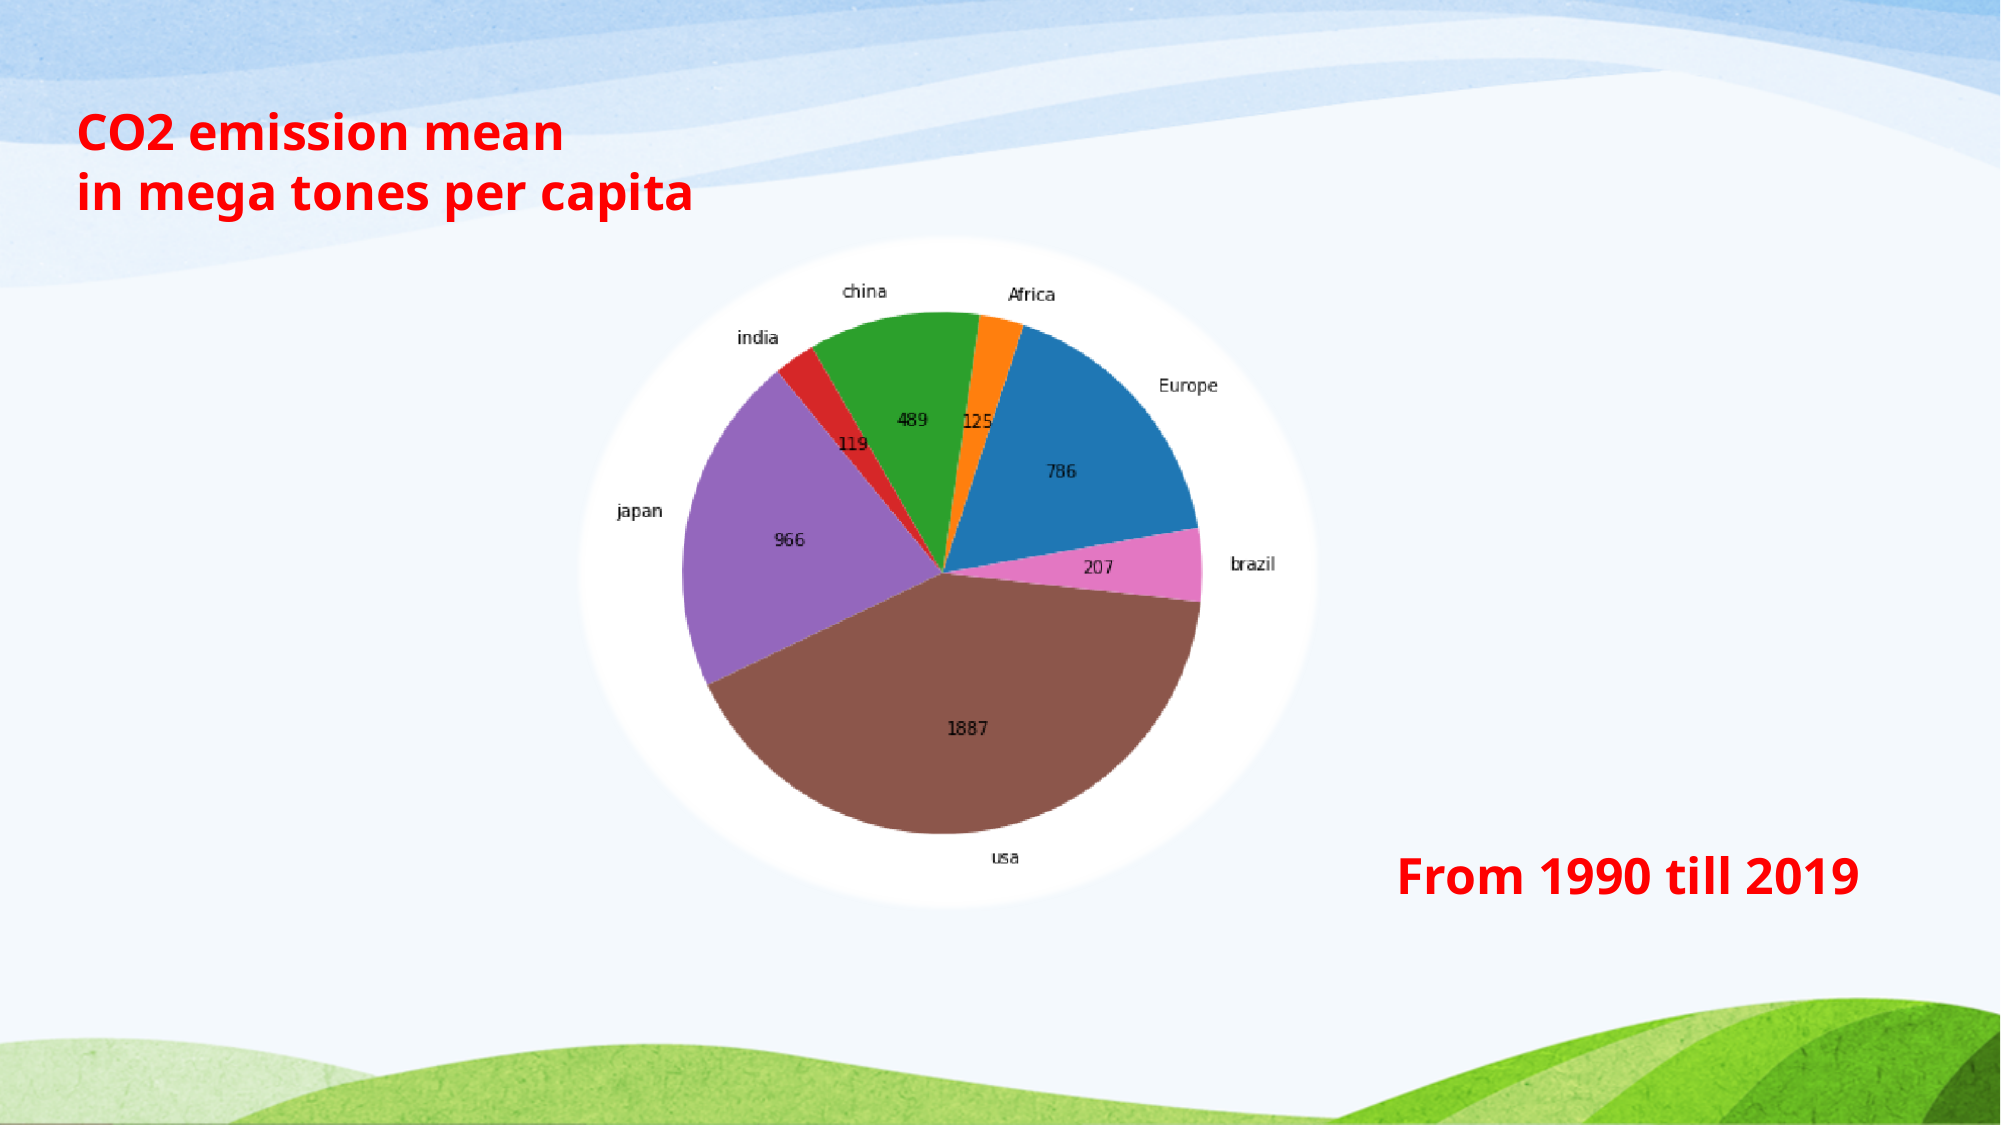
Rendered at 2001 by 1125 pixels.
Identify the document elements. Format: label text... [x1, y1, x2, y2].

picture [0, 0, 2001, 1125]
text_box CO2 emission mean in mega tones per capita [61, 93, 747, 229]
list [574, 232, 1323, 913]
text_box From 1990 till 2019 [1381, 836, 2000, 912]
